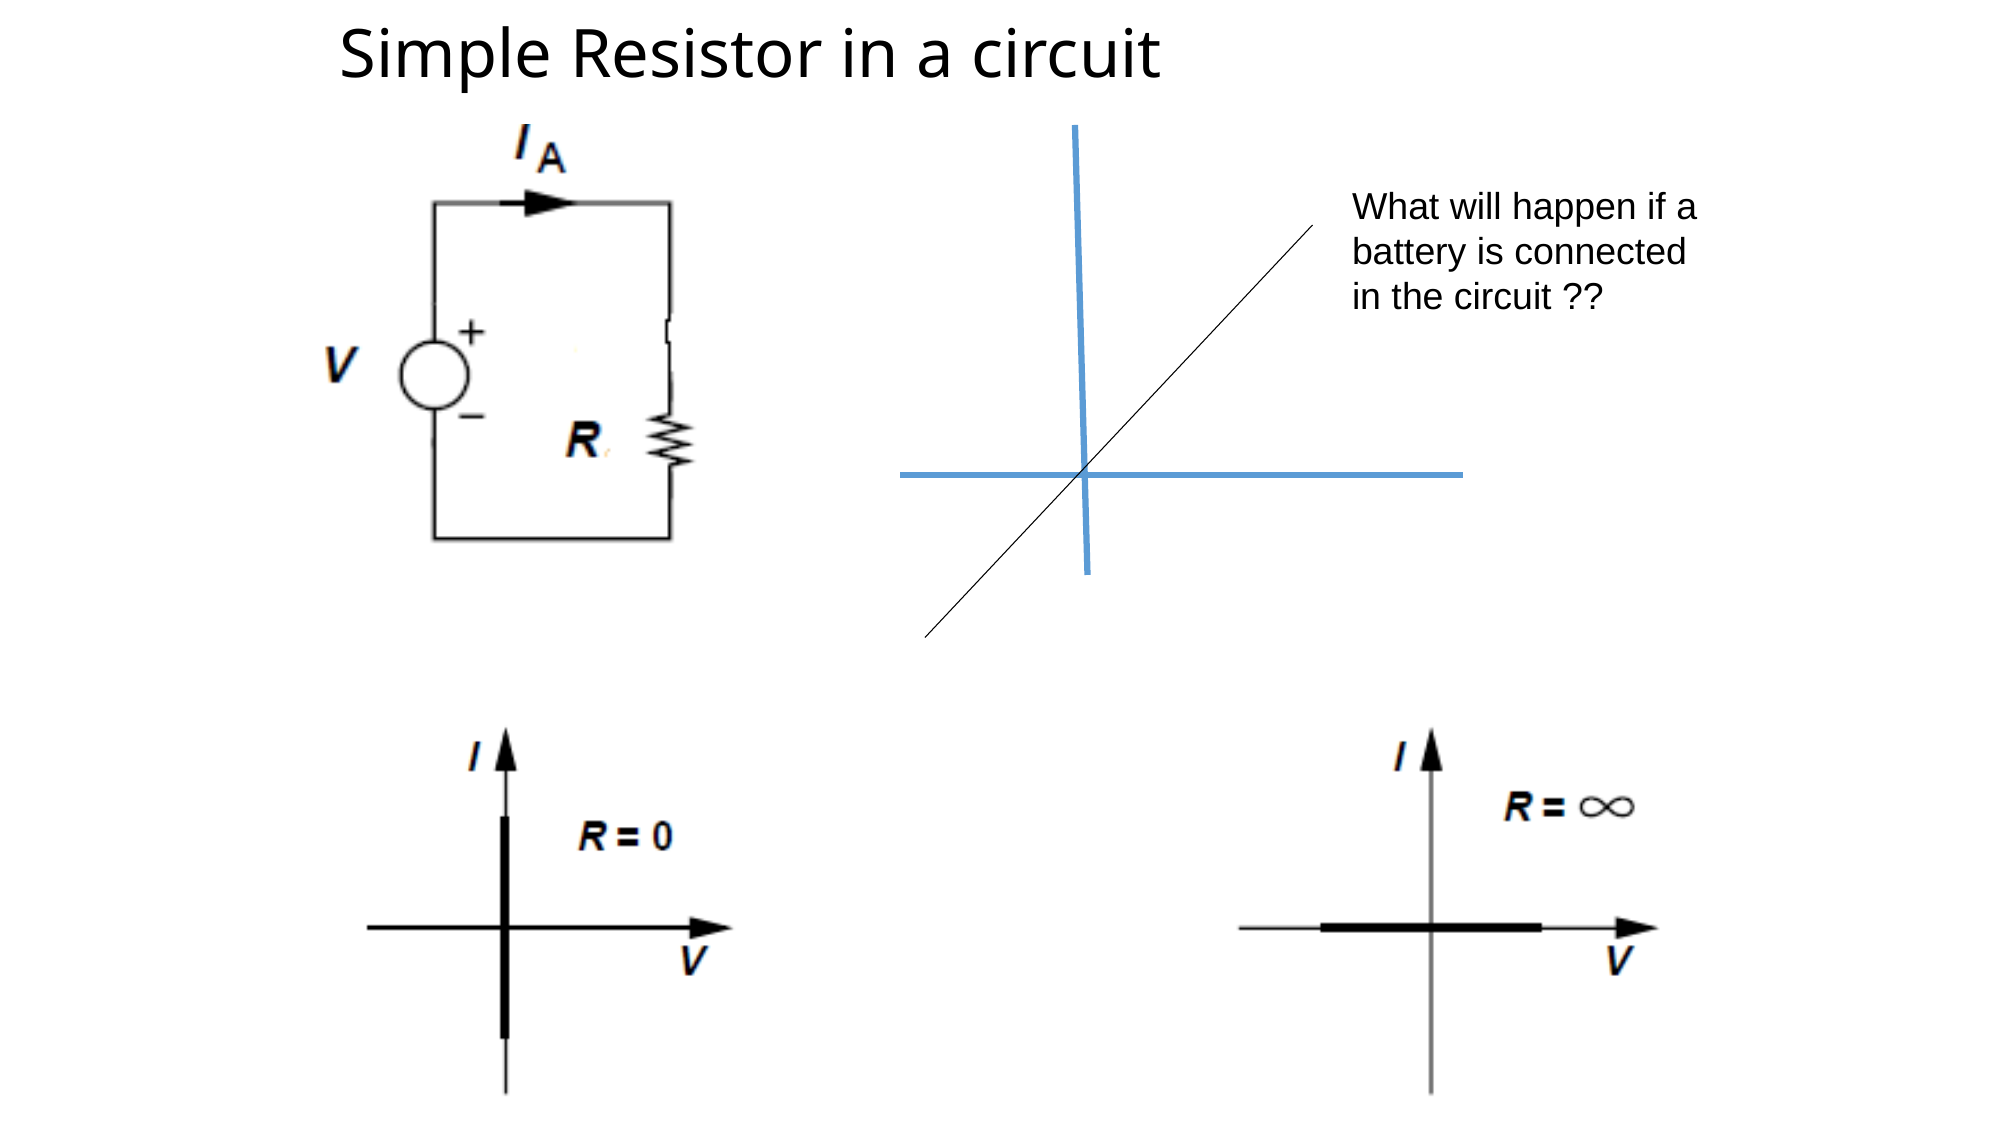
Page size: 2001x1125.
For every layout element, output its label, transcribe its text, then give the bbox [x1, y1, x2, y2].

text_box What will happen if a battery is connected in the circuit ?? [1337, 174, 1725, 325]
picture [1193, 699, 1675, 1100]
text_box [1074, 124, 1088, 224]
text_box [924, 224, 1313, 638]
picture [299, 699, 780, 1100]
picture [324, 124, 713, 560]
title Simple Resistor in a circuit [324, 12, 1675, 100]
